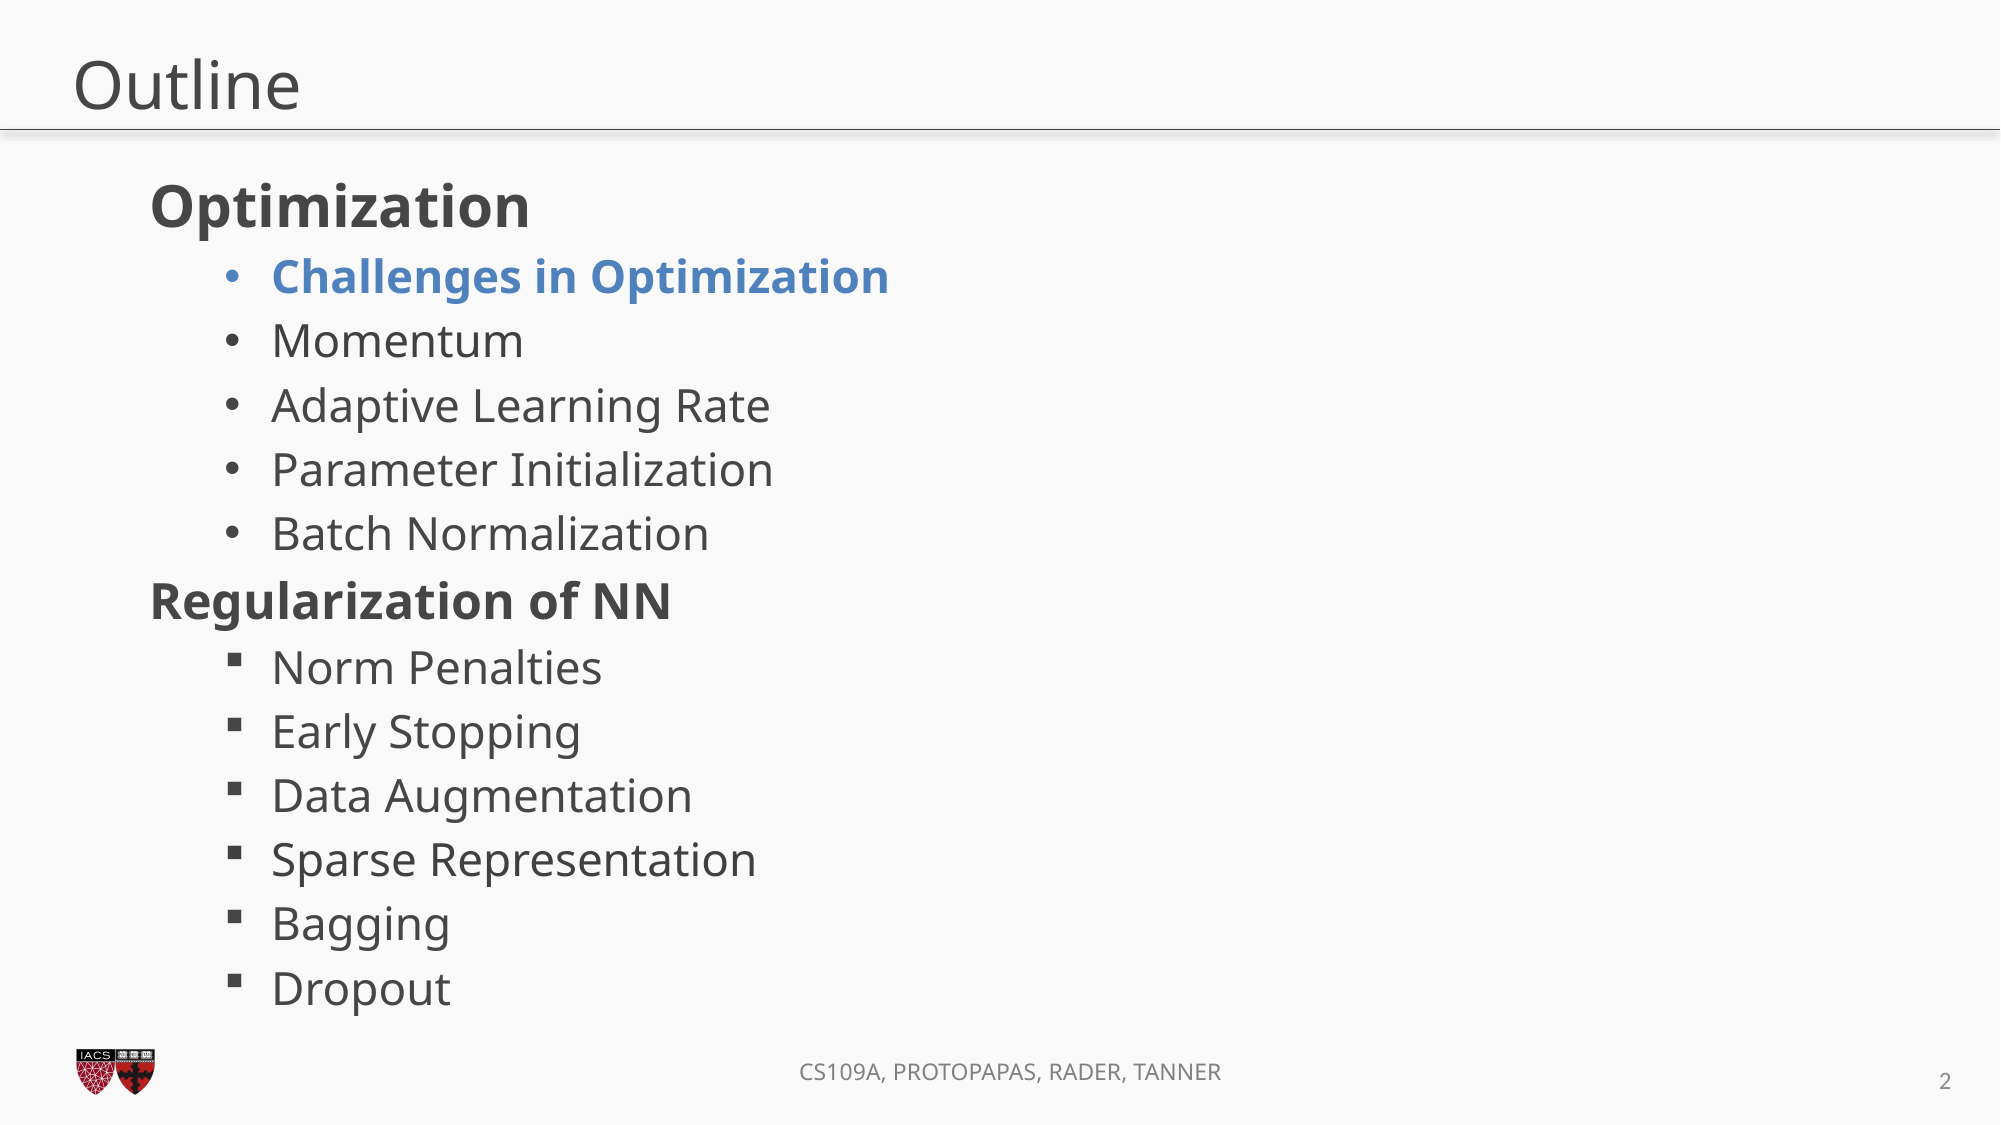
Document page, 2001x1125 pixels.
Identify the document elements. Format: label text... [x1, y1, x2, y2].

picture [75, 1049, 155, 1095]
title Outline [57, 35, 1943, 162]
slide_number 2 [1500, 1050, 1967, 1110]
list Optimization Challenges in Optimization Momentum Adaptive Learning Rate Parameter Initialization Batch Normalization Regularization of NN Norm Penalties Early Stopping Data Augmentation Sparse Representation Bagging Dropout [134, 161, 1829, 508]
